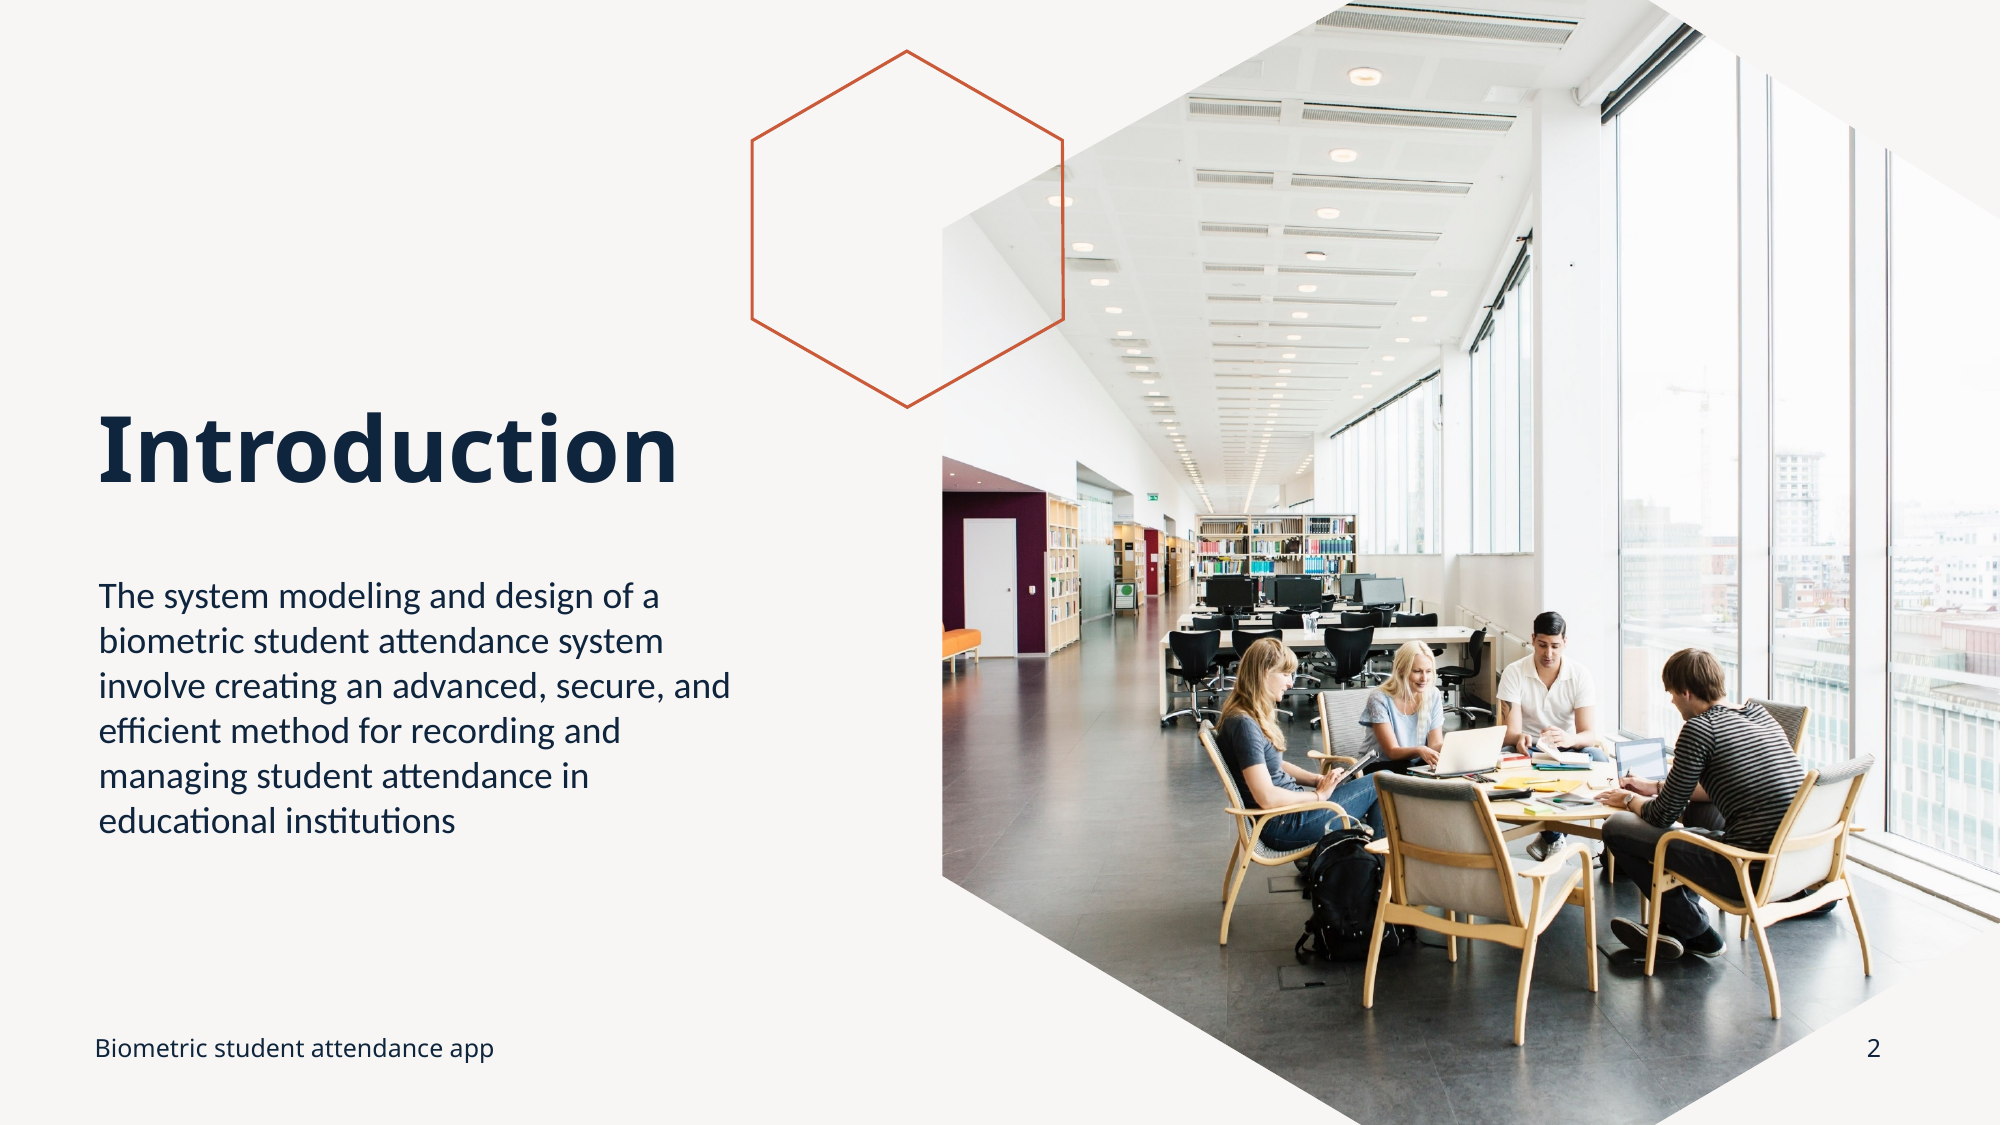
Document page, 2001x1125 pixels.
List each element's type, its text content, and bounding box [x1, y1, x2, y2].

title Introduction [83, 343, 923, 562]
picture [942, 0, 2000, 1125]
list The system modeling and design of a biometric student attendance system involve creating an advanced, secure, and efficient method for recording and managing student attendance in educational institutions [83, 563, 783, 950]
footer Biometric student attendance app [79, 1020, 755, 1080]
text_box [752, 51, 942, 408]
